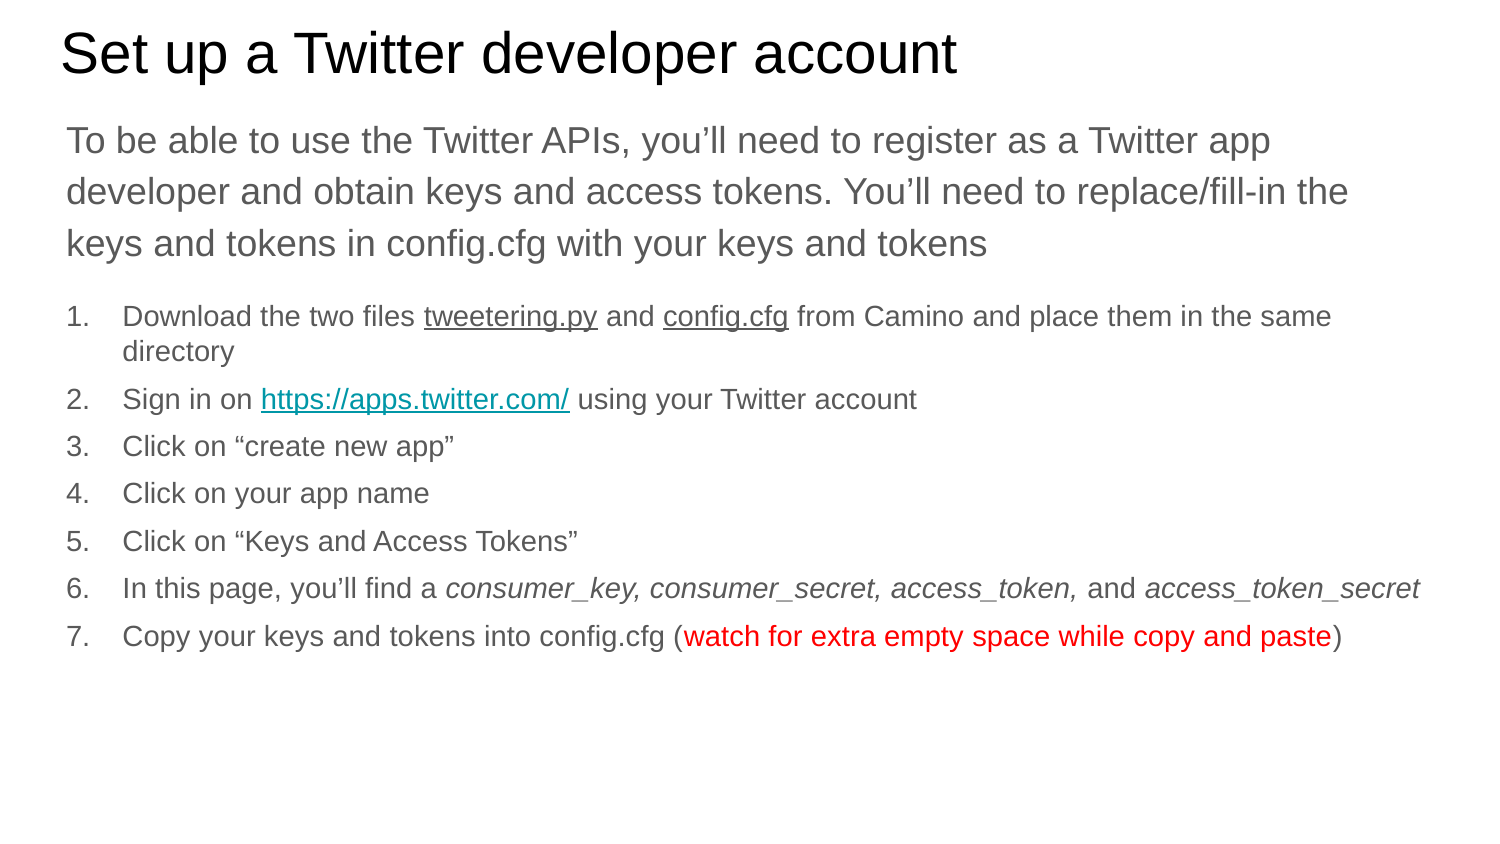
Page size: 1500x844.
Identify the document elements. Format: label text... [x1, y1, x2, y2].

list To be able to use the Twitter APIs, you’ll need to register as a Twitter app developer and obtain keys and access tokens. You’ll need to replace/fill-in the keys and tokens in config.cfg with your keys and tokens Download the two files tweetering.py and config.cfg from Camino and place them in the same directory Sign in on https://apps.twitter.com/ using your Twitter account Click on “create new app” Click on your app name Click on “Keys and Access Tokens” In this page, you’ll find a consumer_key, consumer_secret, access_token, and access_token_secret Copy your keys and tokens into config.cfg (watch for extra empty space while copy and paste) [51, 93, 1449, 750]
title Set up a Twitter developer account [45, 0, 1444, 94]
